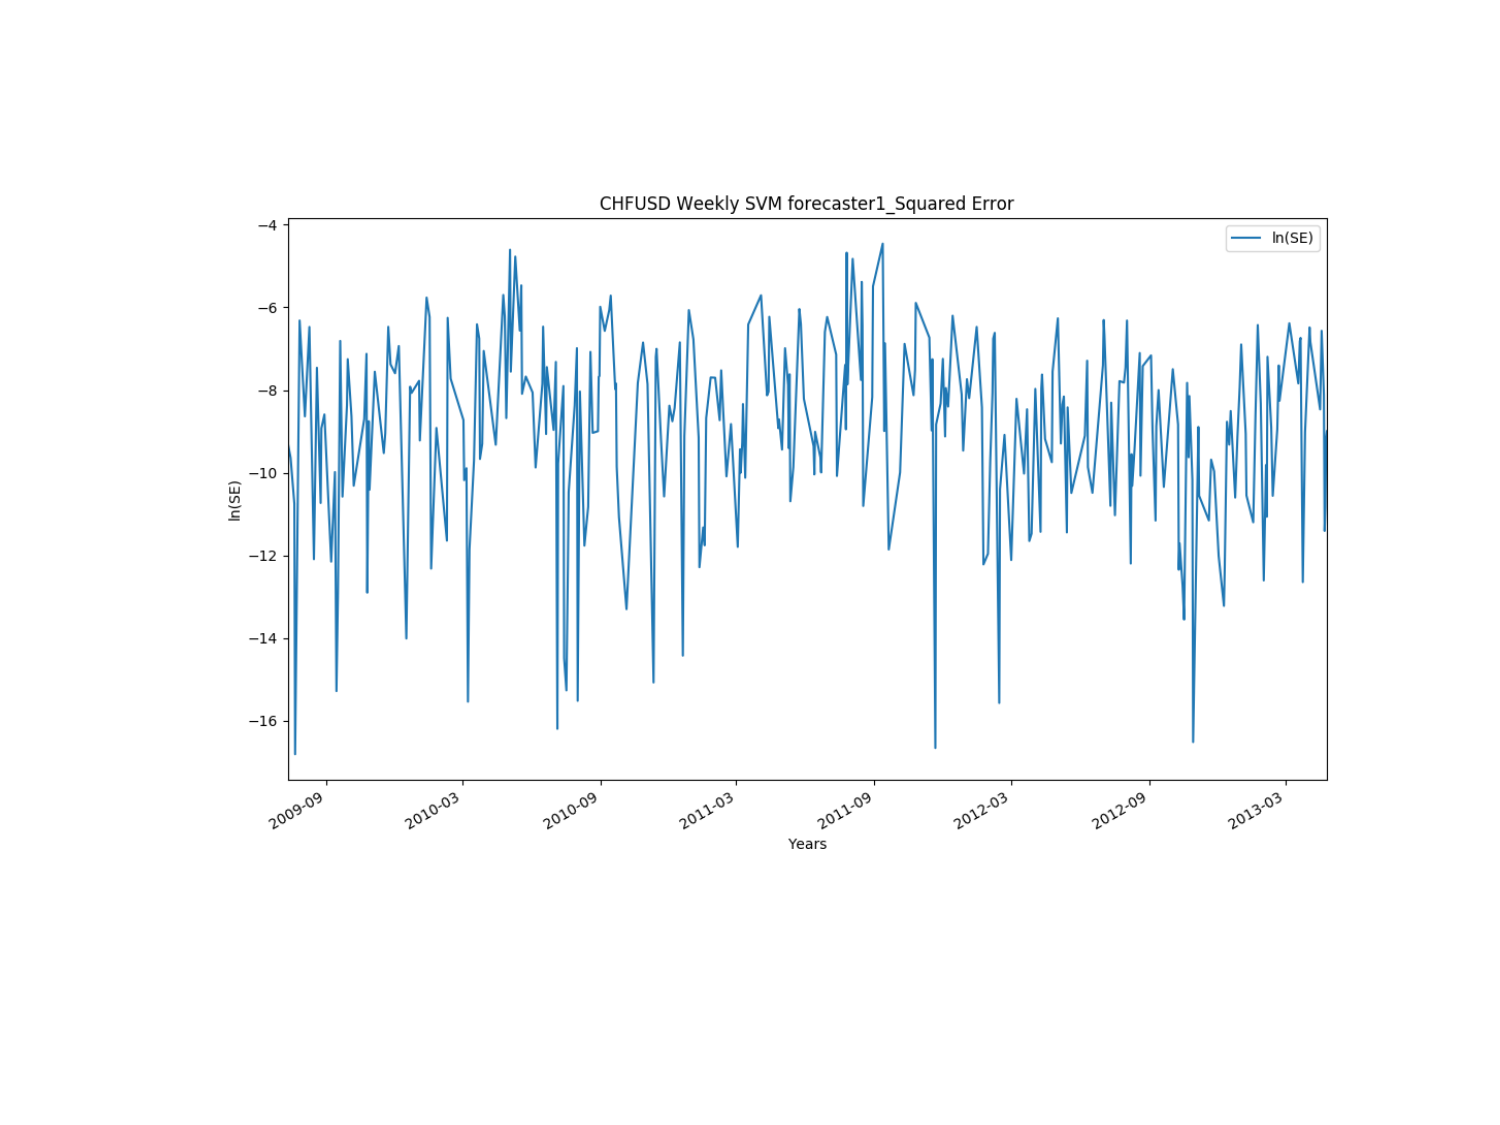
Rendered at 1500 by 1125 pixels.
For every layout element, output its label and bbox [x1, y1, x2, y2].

picture [119, 119, 1461, 946]
